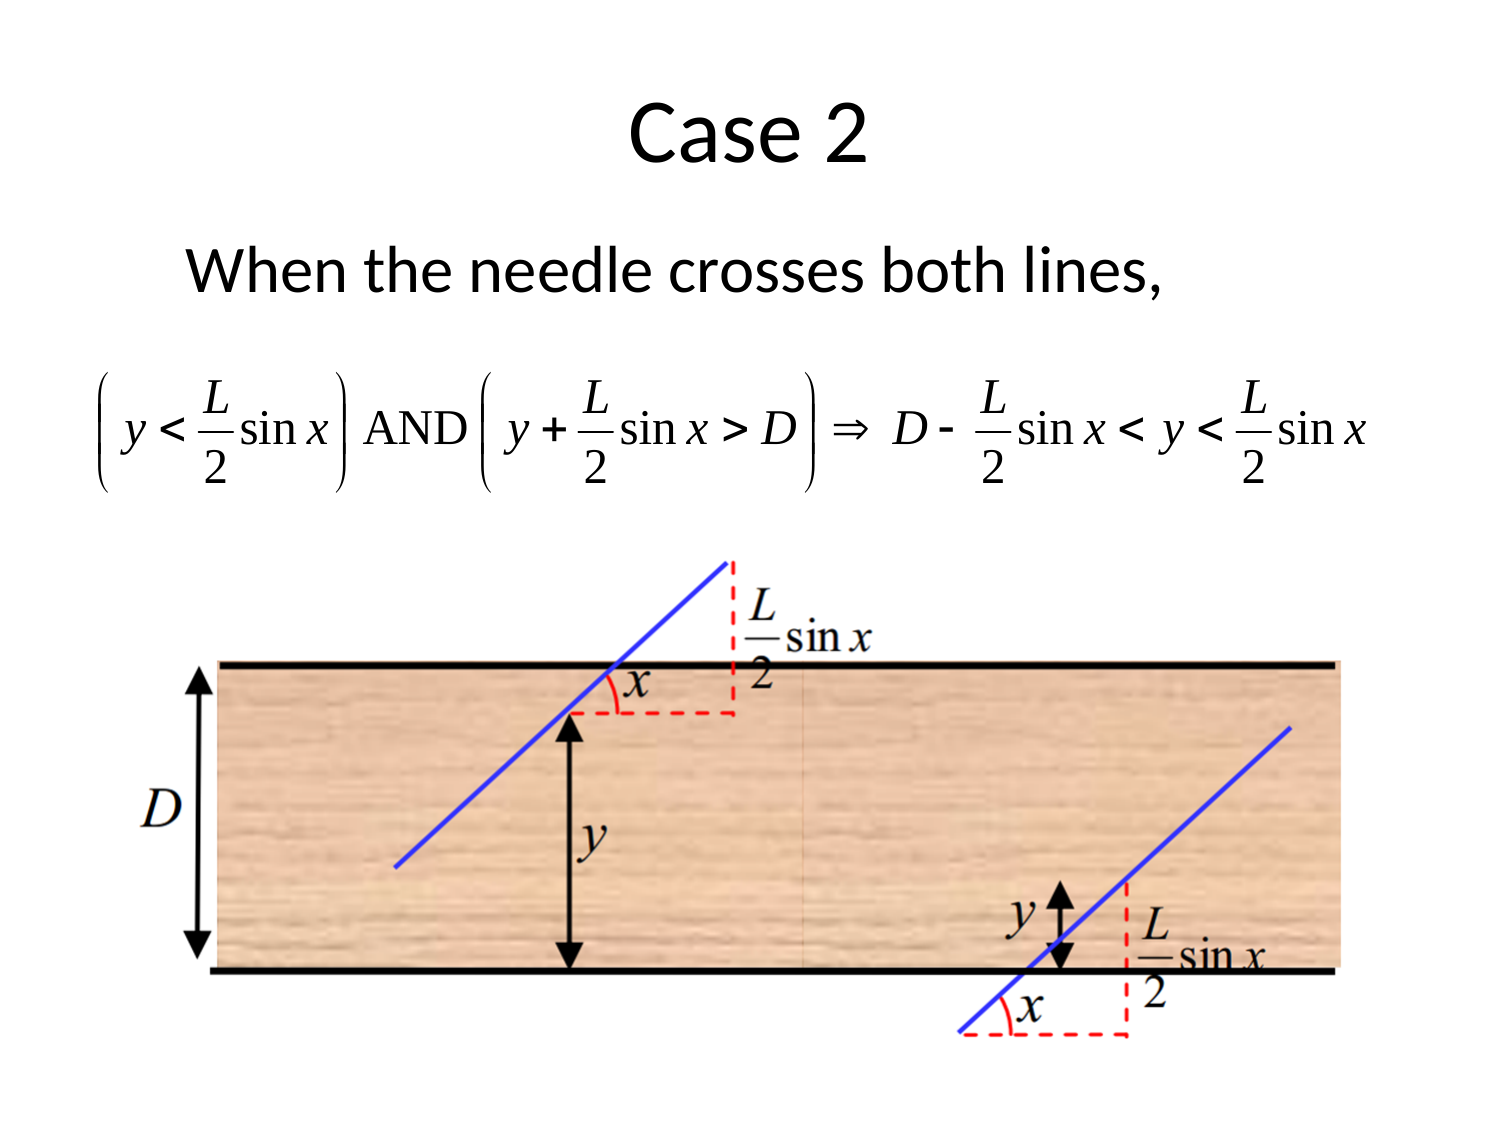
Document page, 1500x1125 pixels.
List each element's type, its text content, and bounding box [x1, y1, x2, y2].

text_box When the needle crosses both lines, [171, 218, 1349, 314]
title Case 2 [75, 32, 1425, 220]
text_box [87, 361, 1377, 504]
picture [123, 547, 1377, 1059]
